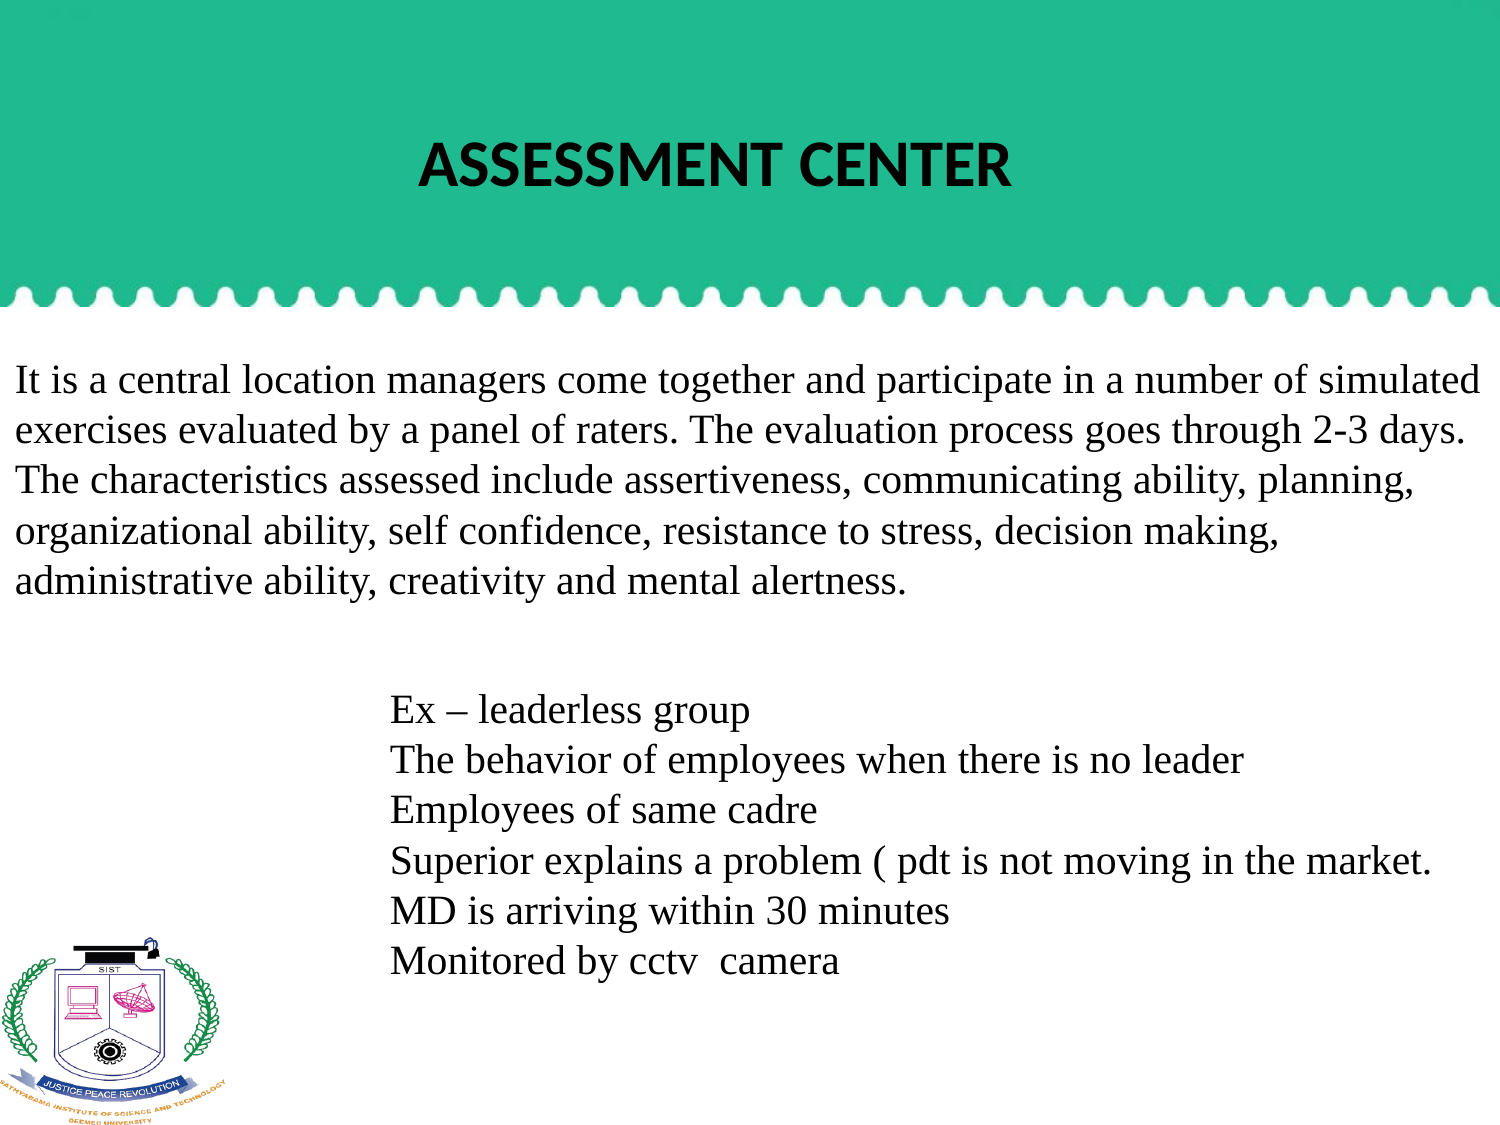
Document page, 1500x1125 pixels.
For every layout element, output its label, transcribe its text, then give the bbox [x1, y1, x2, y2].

text_box It is a central location managers come together and participate in a number of simulated exercises evaluated by a panel of raters. The evaluation process goes through 2-3 days. The characteristics assessed include assertiveness, communicating ability, planning, organizational ability, self confidence, resistance to stress, decision making, administrative ability, creativity and mental alertness. [0, 344, 1500, 610]
text_box Ex – leaderless group The behavior of employees when there is no leader Employees of same cadre Superior explains a problem ( pdt is not moving in the market. MD is arriving within 30 minutes Monitored by cctv camera [375, 674, 1463, 990]
picture [0, 0, 1500, 307]
picture [0, 937, 225, 1125]
